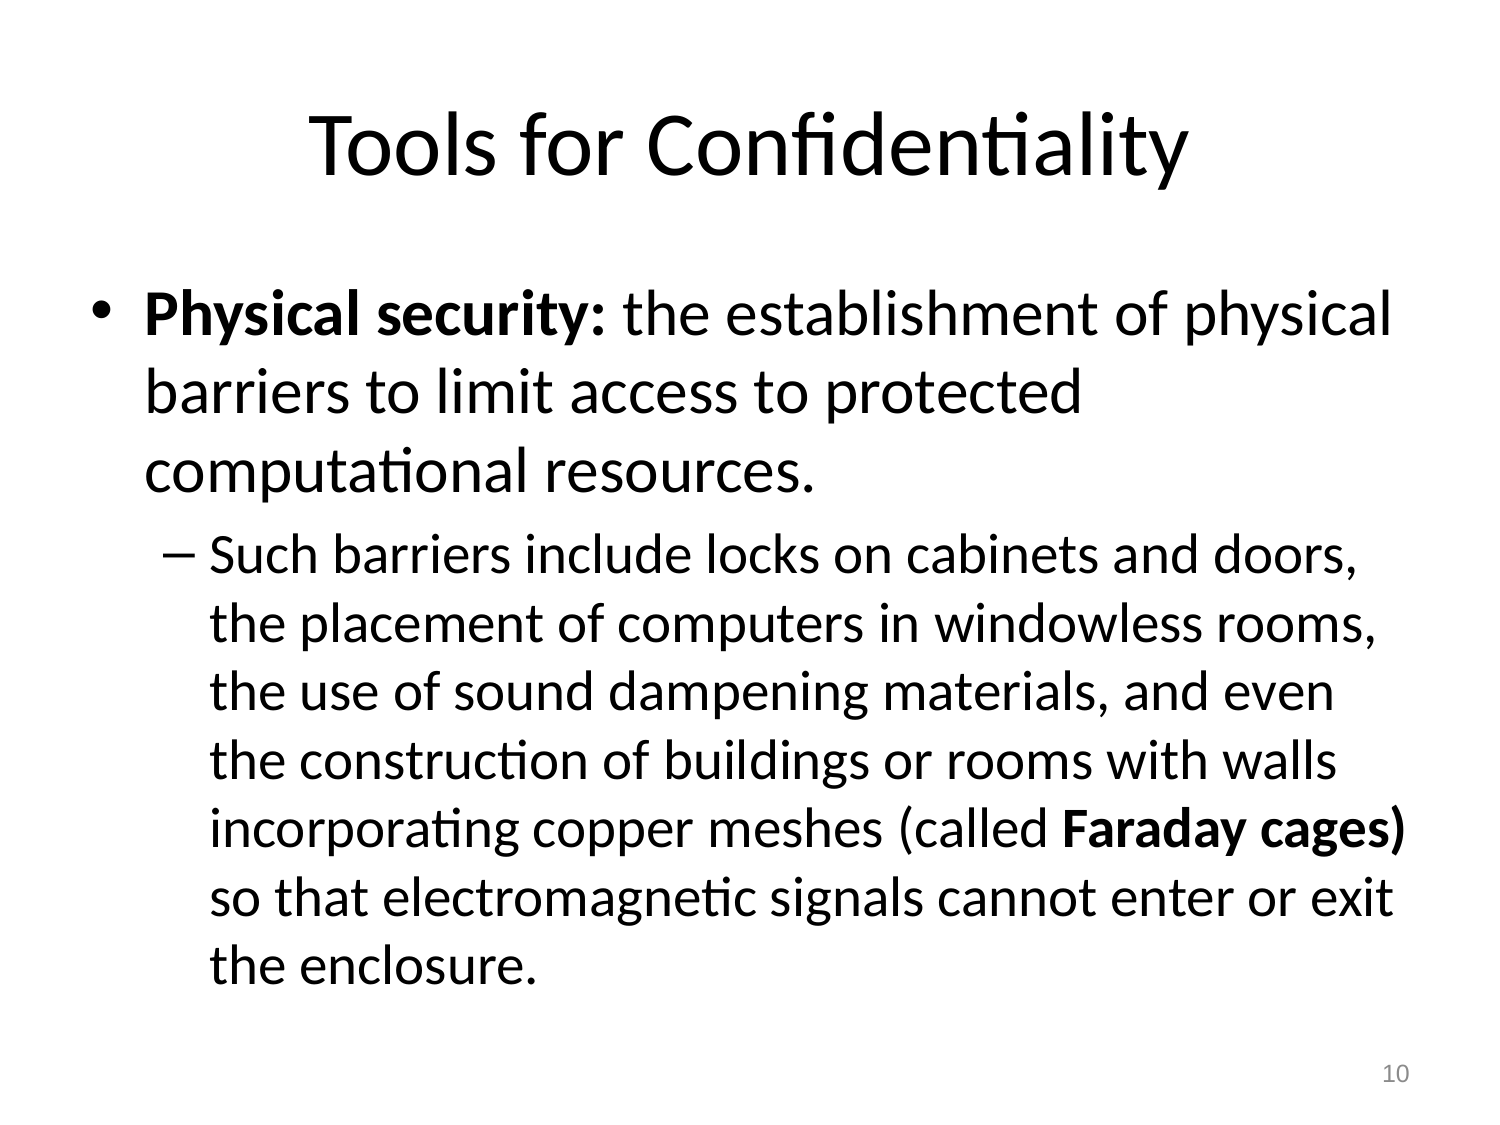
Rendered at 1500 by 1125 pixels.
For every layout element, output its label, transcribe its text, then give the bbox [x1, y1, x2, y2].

title Tools for Confidentiality [75, 45, 1425, 233]
slide_number 10 [1074, 1042, 1425, 1103]
list Physical security: the establishment of physical barriers to limit access to protected computational resources. Such barriers include locks on cabinets and doors, the placement of computers in windowless rooms, the use of sound dampening materials, and even the construction of buildings or rooms with walls incorporating copper meshes (called Faraday cages) so that electromagnetic signals cannot enter or exit the enclosure. [75, 262, 1425, 1005]
